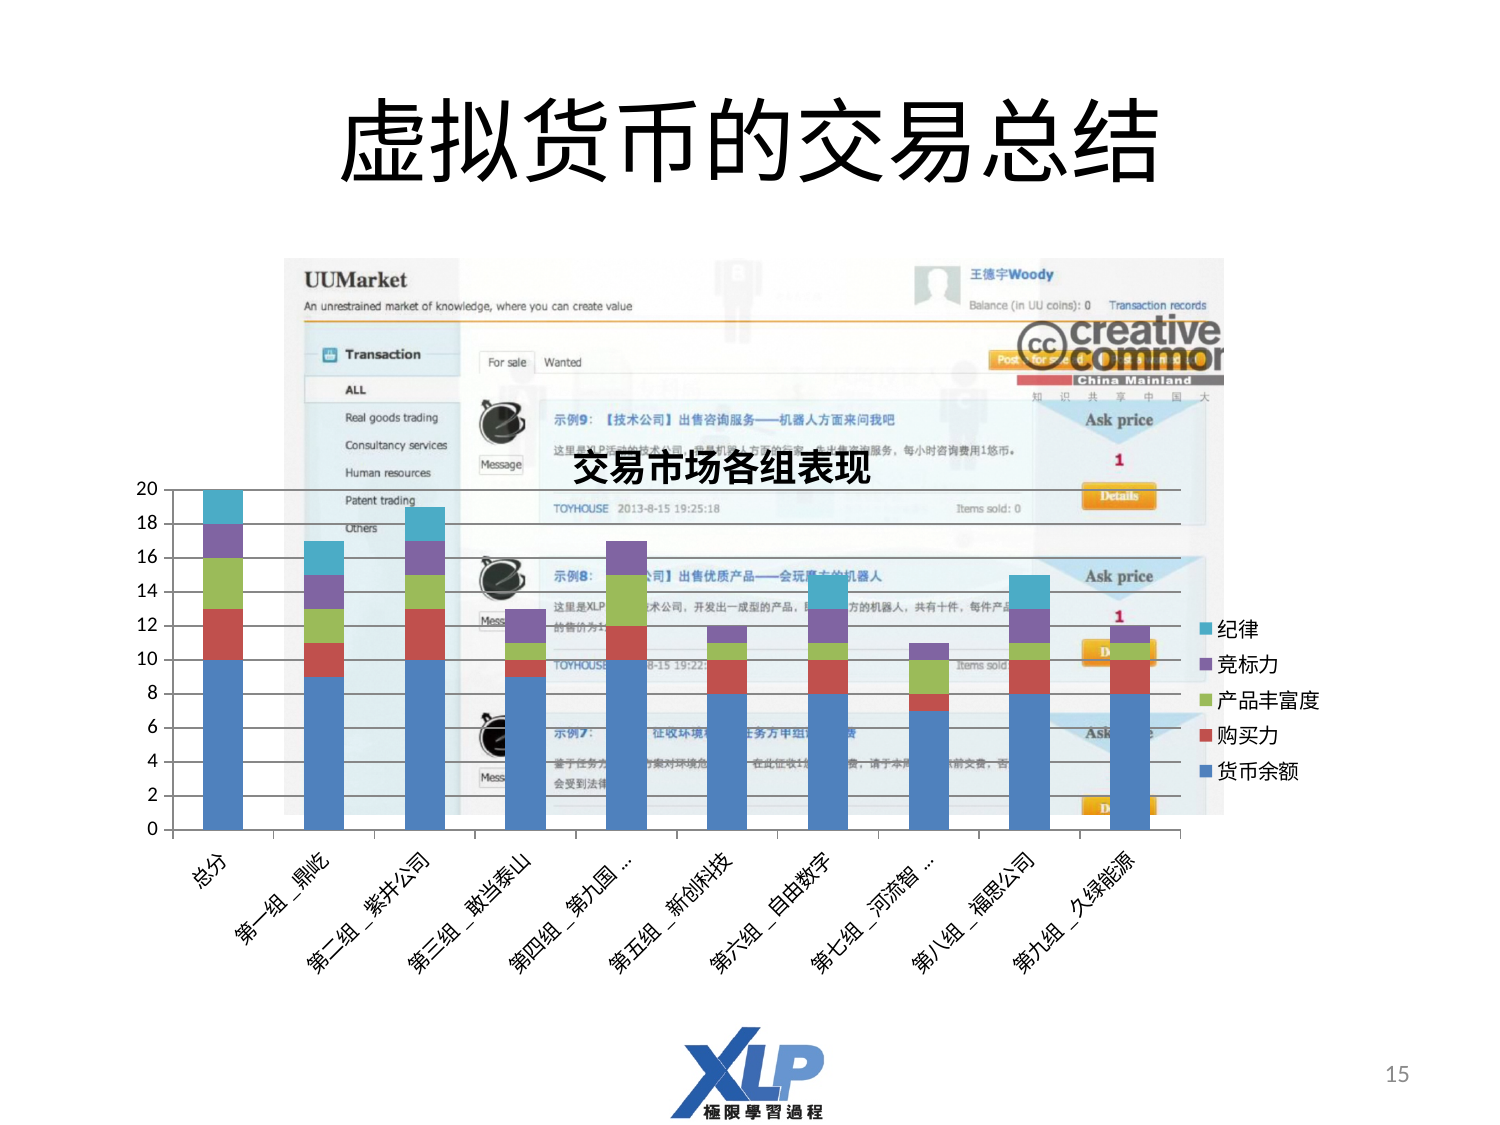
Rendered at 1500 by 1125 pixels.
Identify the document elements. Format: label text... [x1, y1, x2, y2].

chart [105, 406, 1340, 994]
slide_number 15 [1074, 1042, 1425, 1103]
picture [284, 257, 1224, 406]
title 虚拟货币的交易总结 [75, 45, 1425, 233]
picture [658, 1022, 842, 1124]
